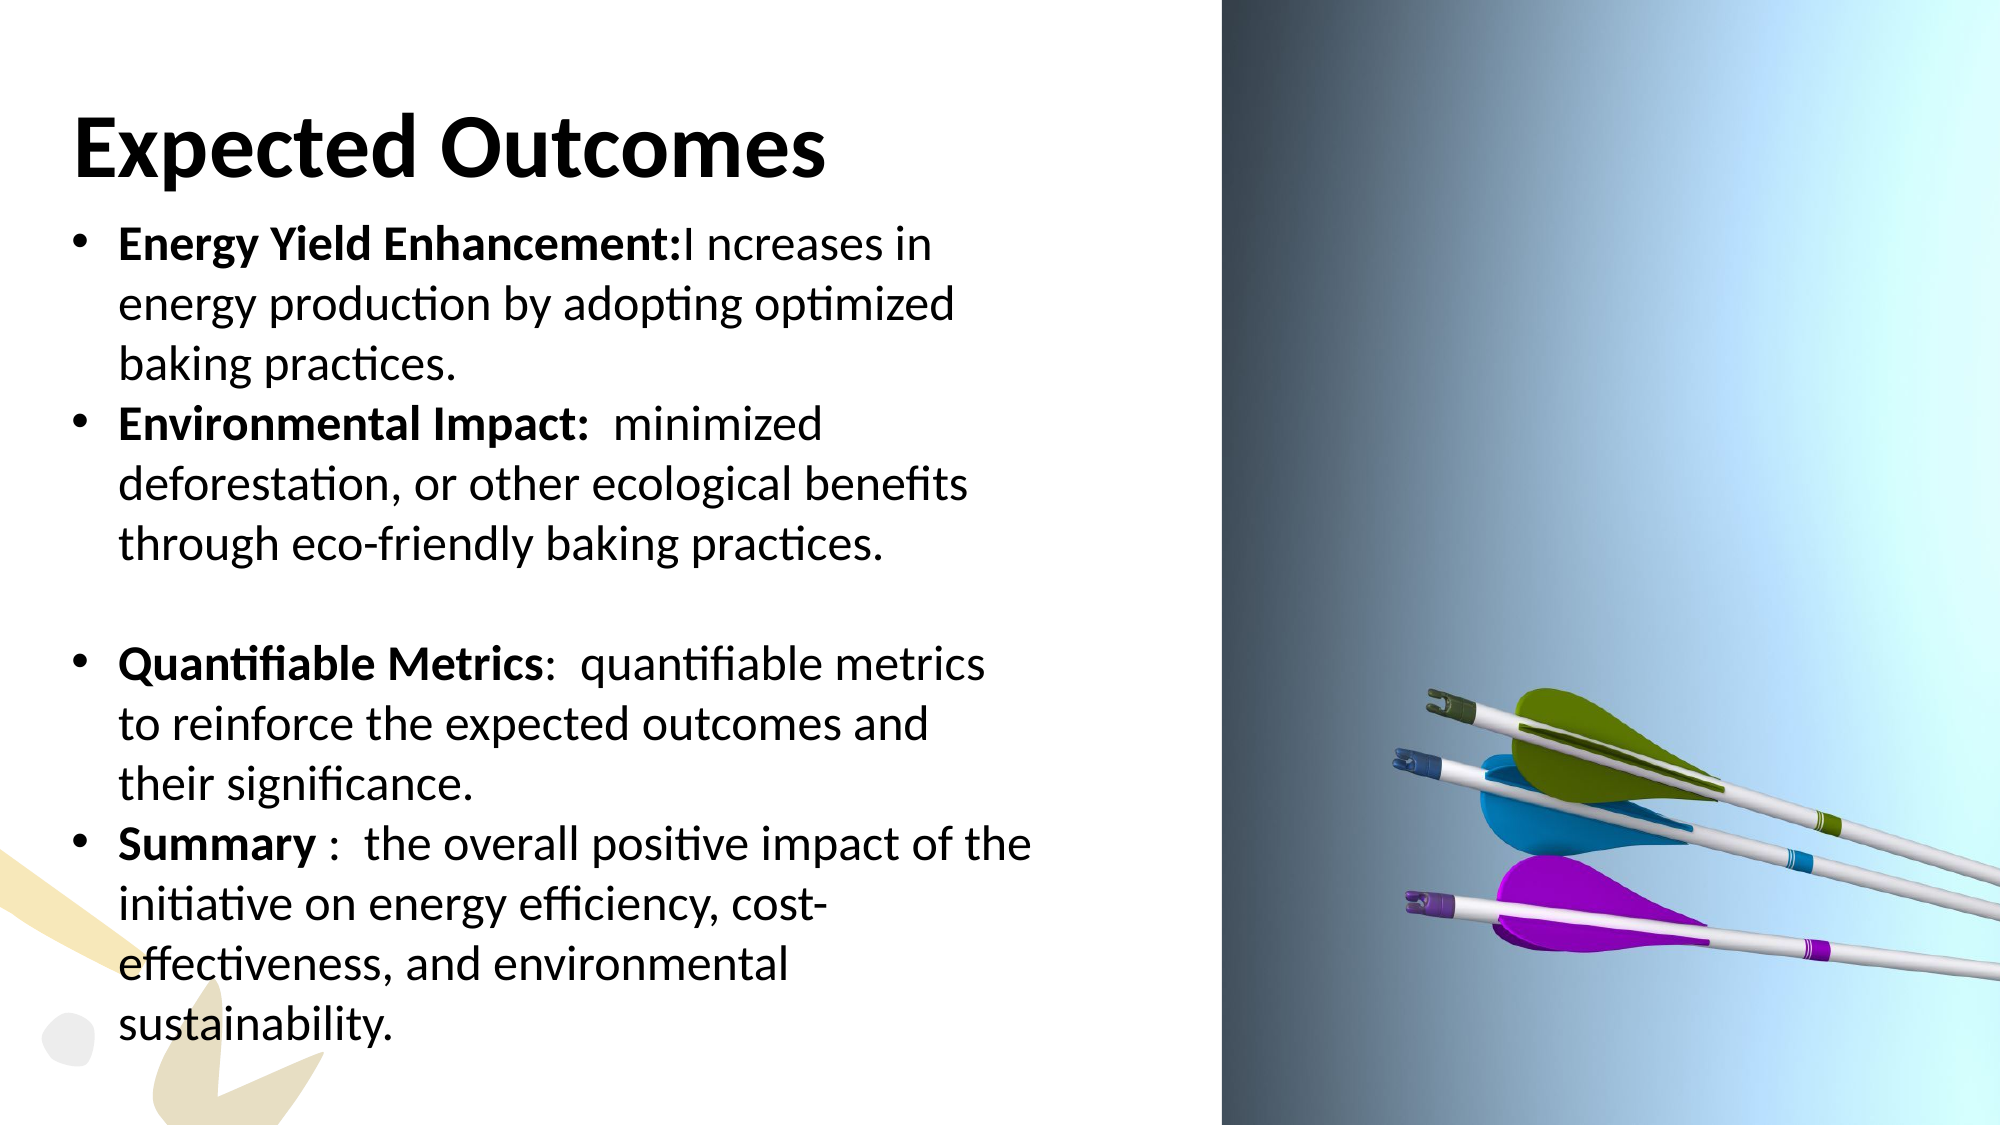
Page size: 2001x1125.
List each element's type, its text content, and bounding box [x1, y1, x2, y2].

text_box Expected Outcomes [58, 78, 1049, 202]
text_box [0, 877, 302, 1125]
text_box Energy Yield Enhancement:I ncreases in energy production by adopting optimized baking practices. Environmental Impact: minimized deforestation, or other ecological benefits through eco-friendly baking practices. Quantifiable Metrics: quantifiable metrics to reinforce the expected outcomes and their significance. Summary : the overall positive impact of the initiative on energy efficiency, cost-effectiveness, and environmental sustainability. [56, 202, 1050, 1058]
picture [1221, 0, 2000, 1125]
